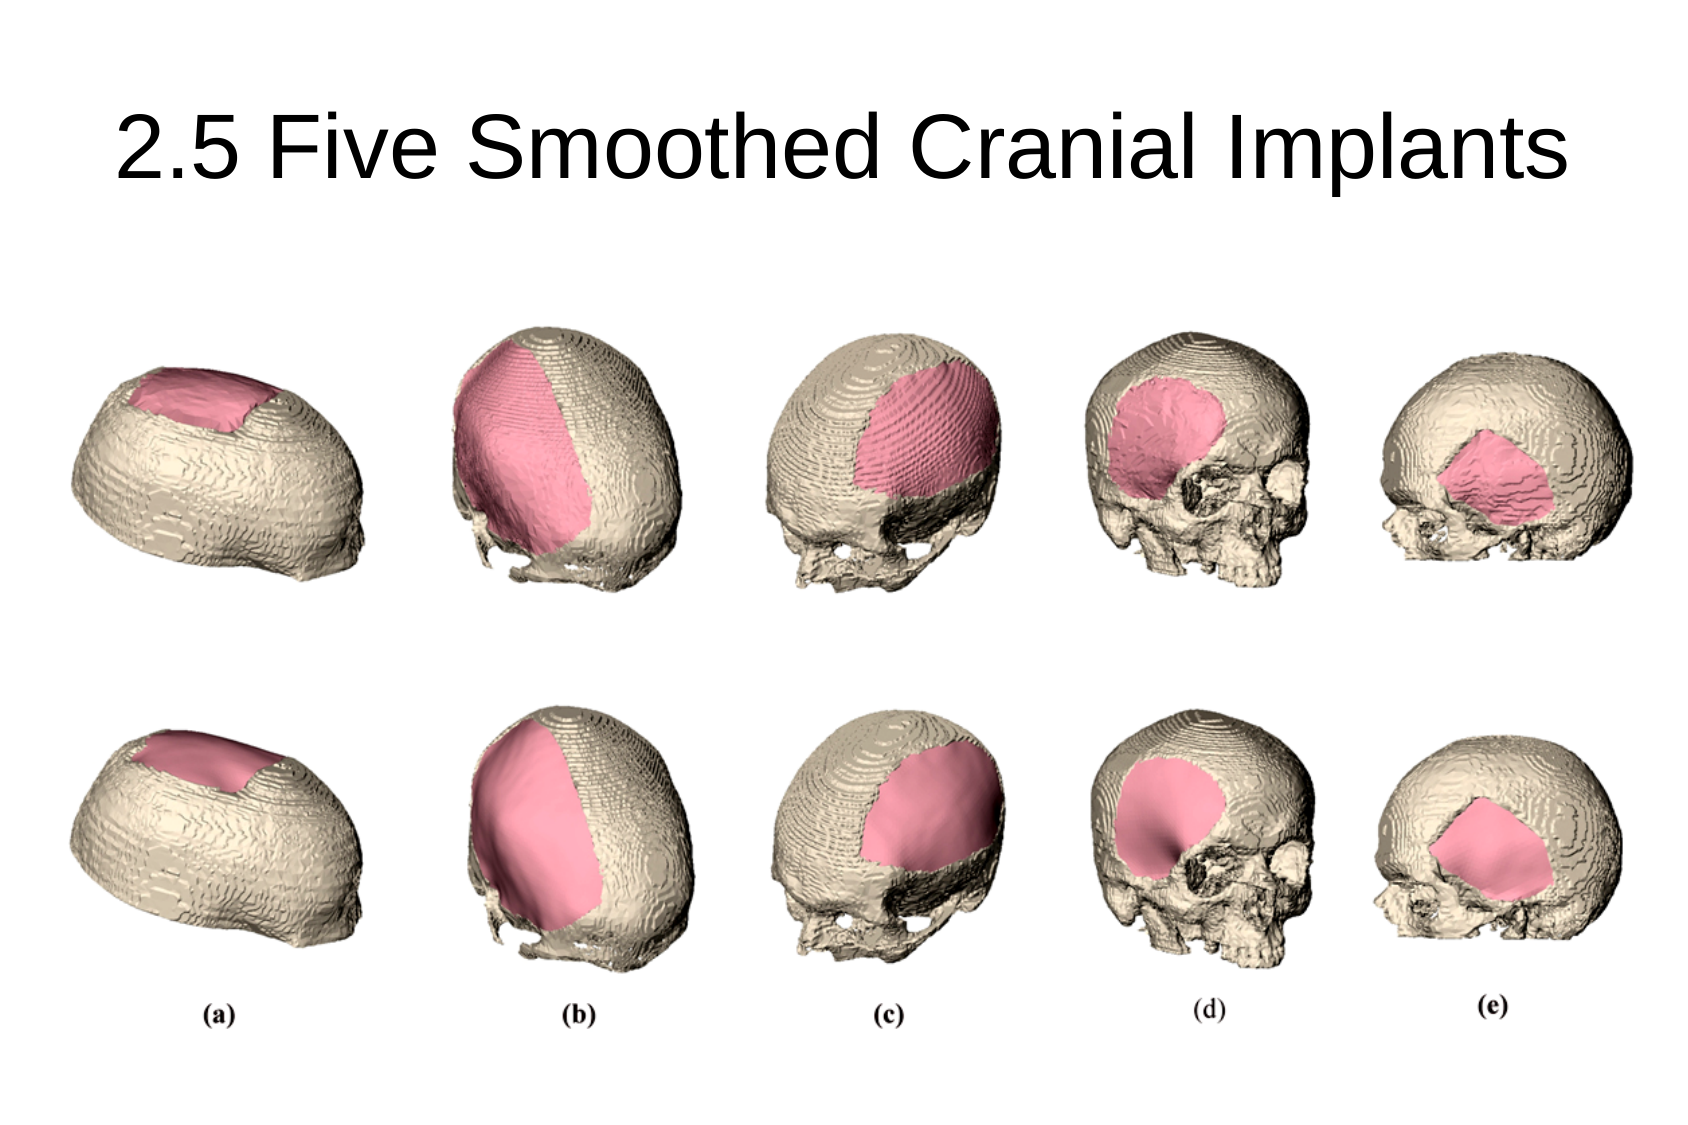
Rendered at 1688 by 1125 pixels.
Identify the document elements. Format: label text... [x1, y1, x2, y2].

picture [39, 300, 1652, 1076]
title 2.5 Five Smoothed Cranial Implants [0, 47, 1688, 236]
